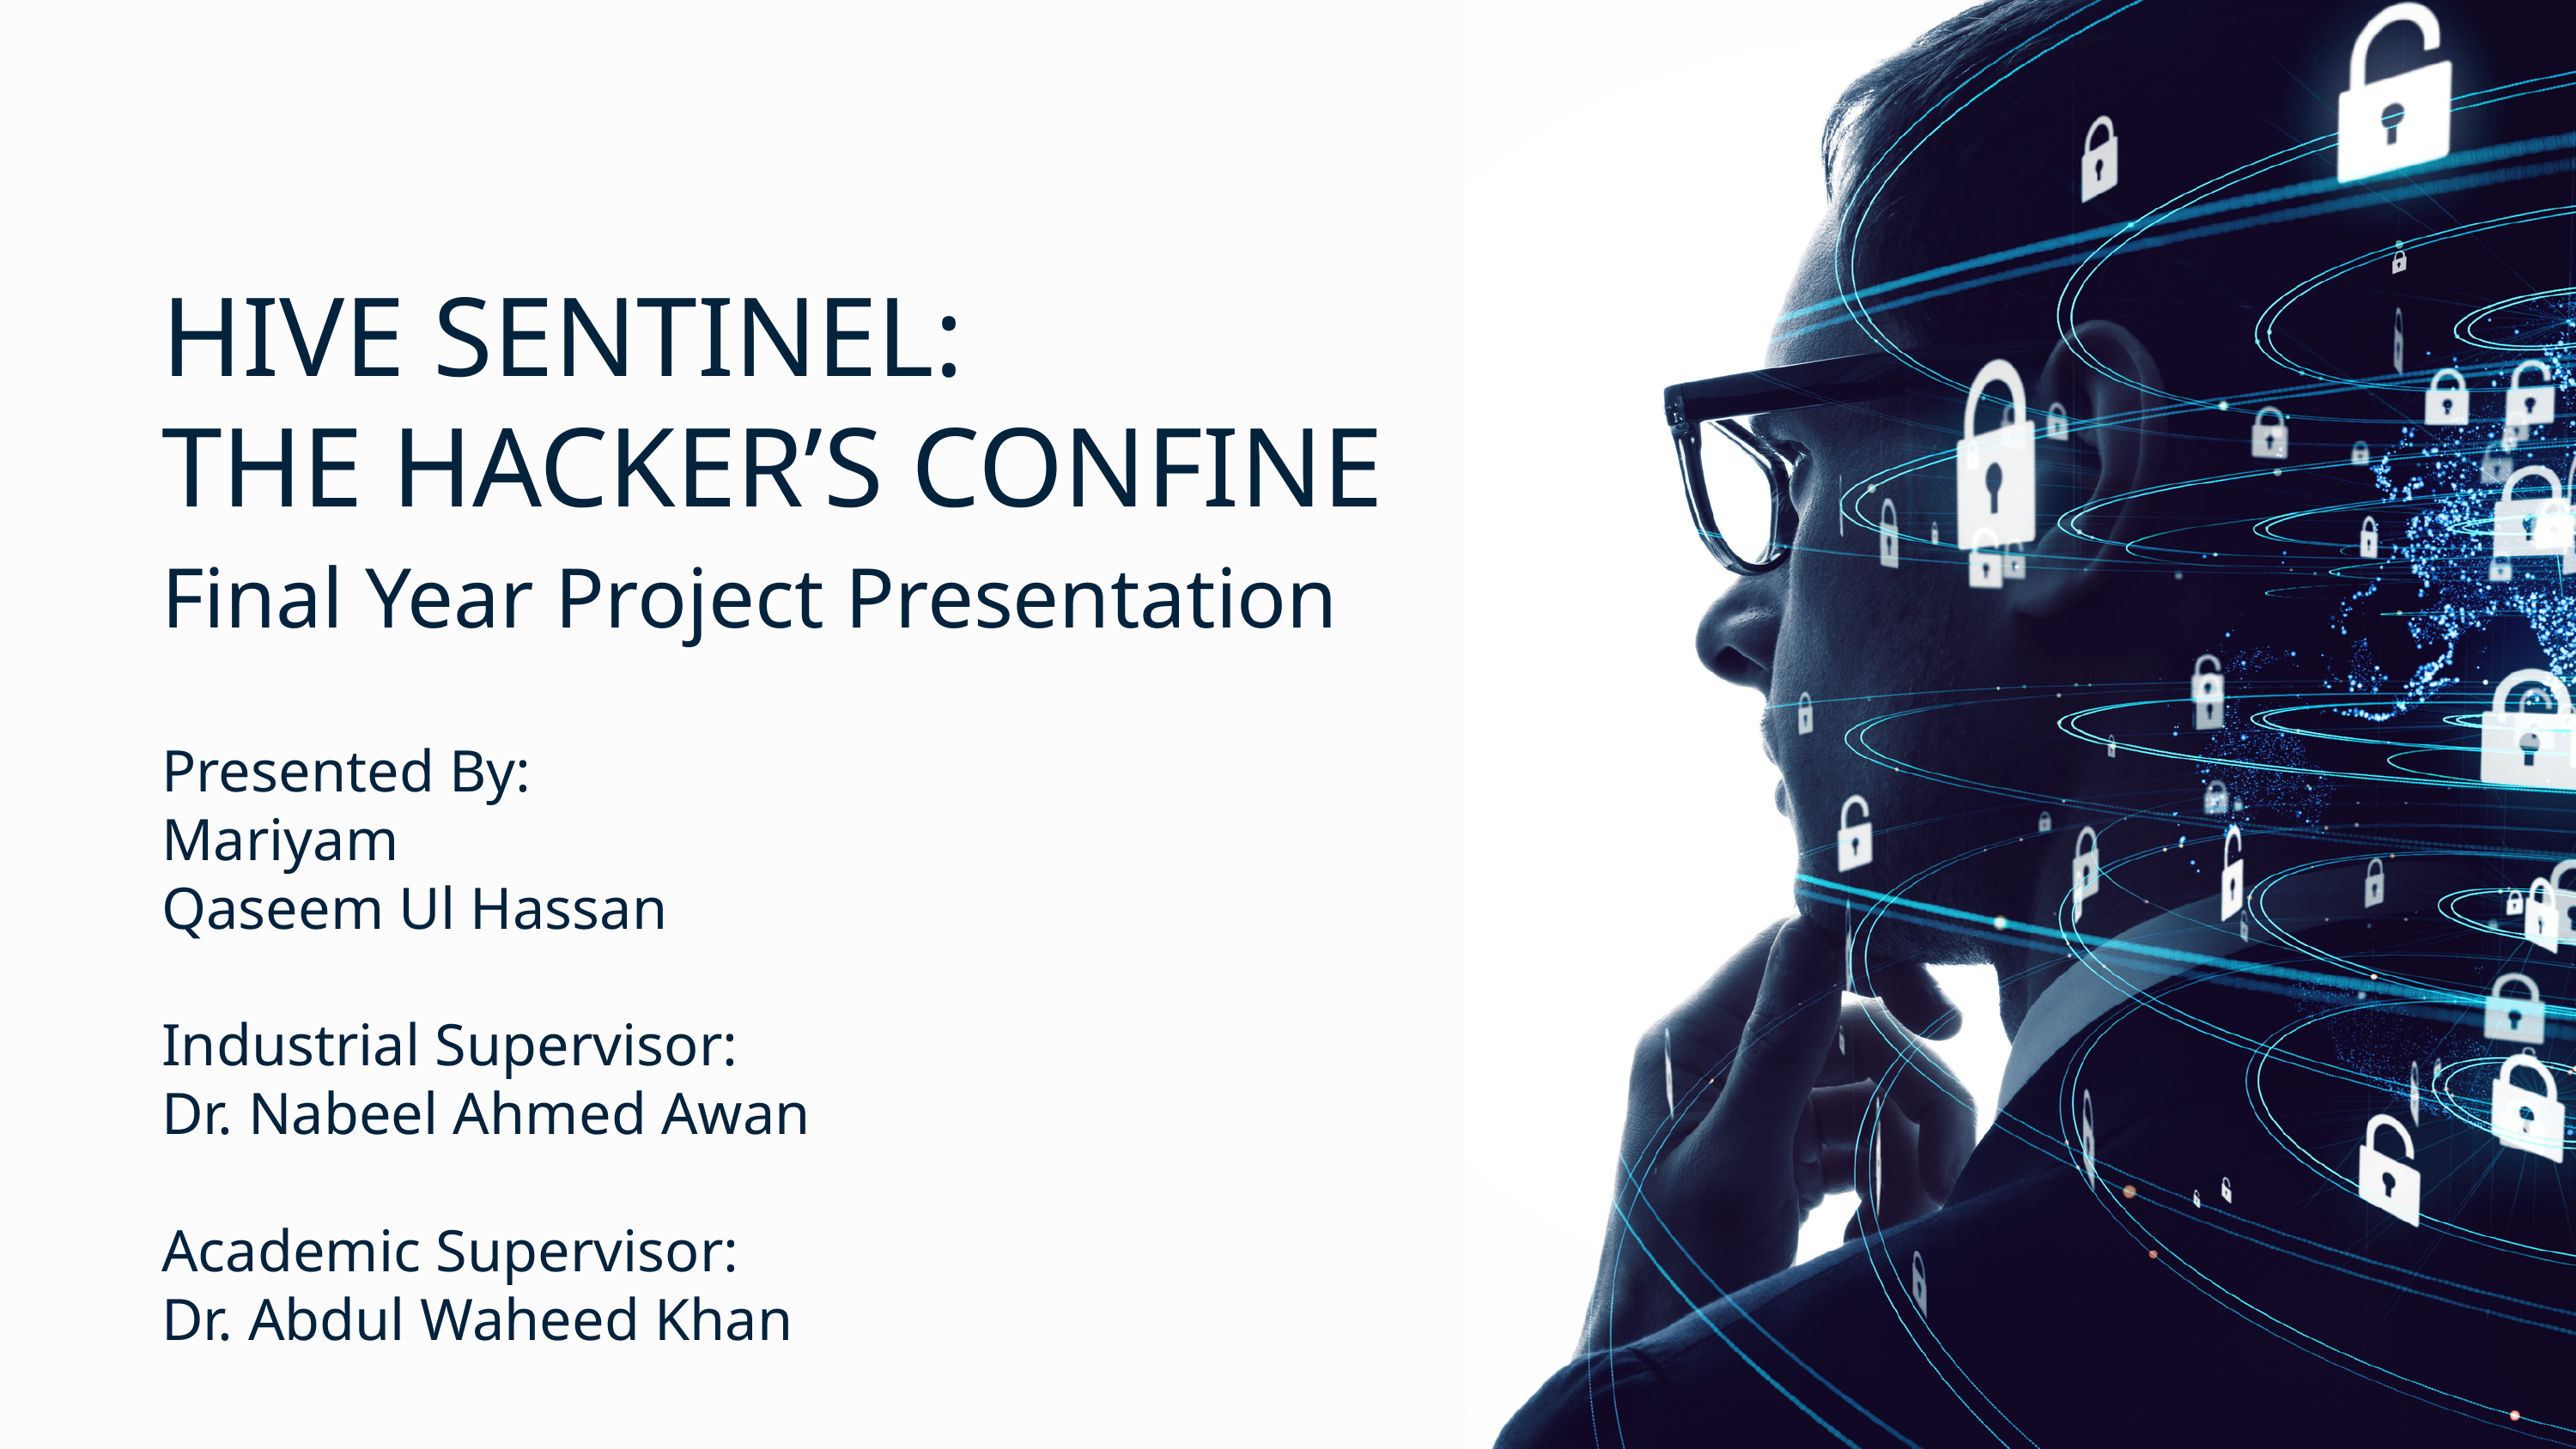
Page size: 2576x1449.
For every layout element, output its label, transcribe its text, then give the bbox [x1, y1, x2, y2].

text_box Industrial Supervisor: Dr. Nabeel Ahmed Awan Academic Supervisor: Dr. Abdul Waheed Khan [161, 1009, 1459, 1422]
text_box Presented By: Mariyam Qaseem Ul Hassan [161, 735, 1459, 942]
text_box Final Year Project Presentation [161, 545, 1459, 645]
text_box HIVE SENTINEL: THE HACKER’S CONFINE [161, 267, 1459, 530]
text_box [1464, 0, 2576, 1449]
